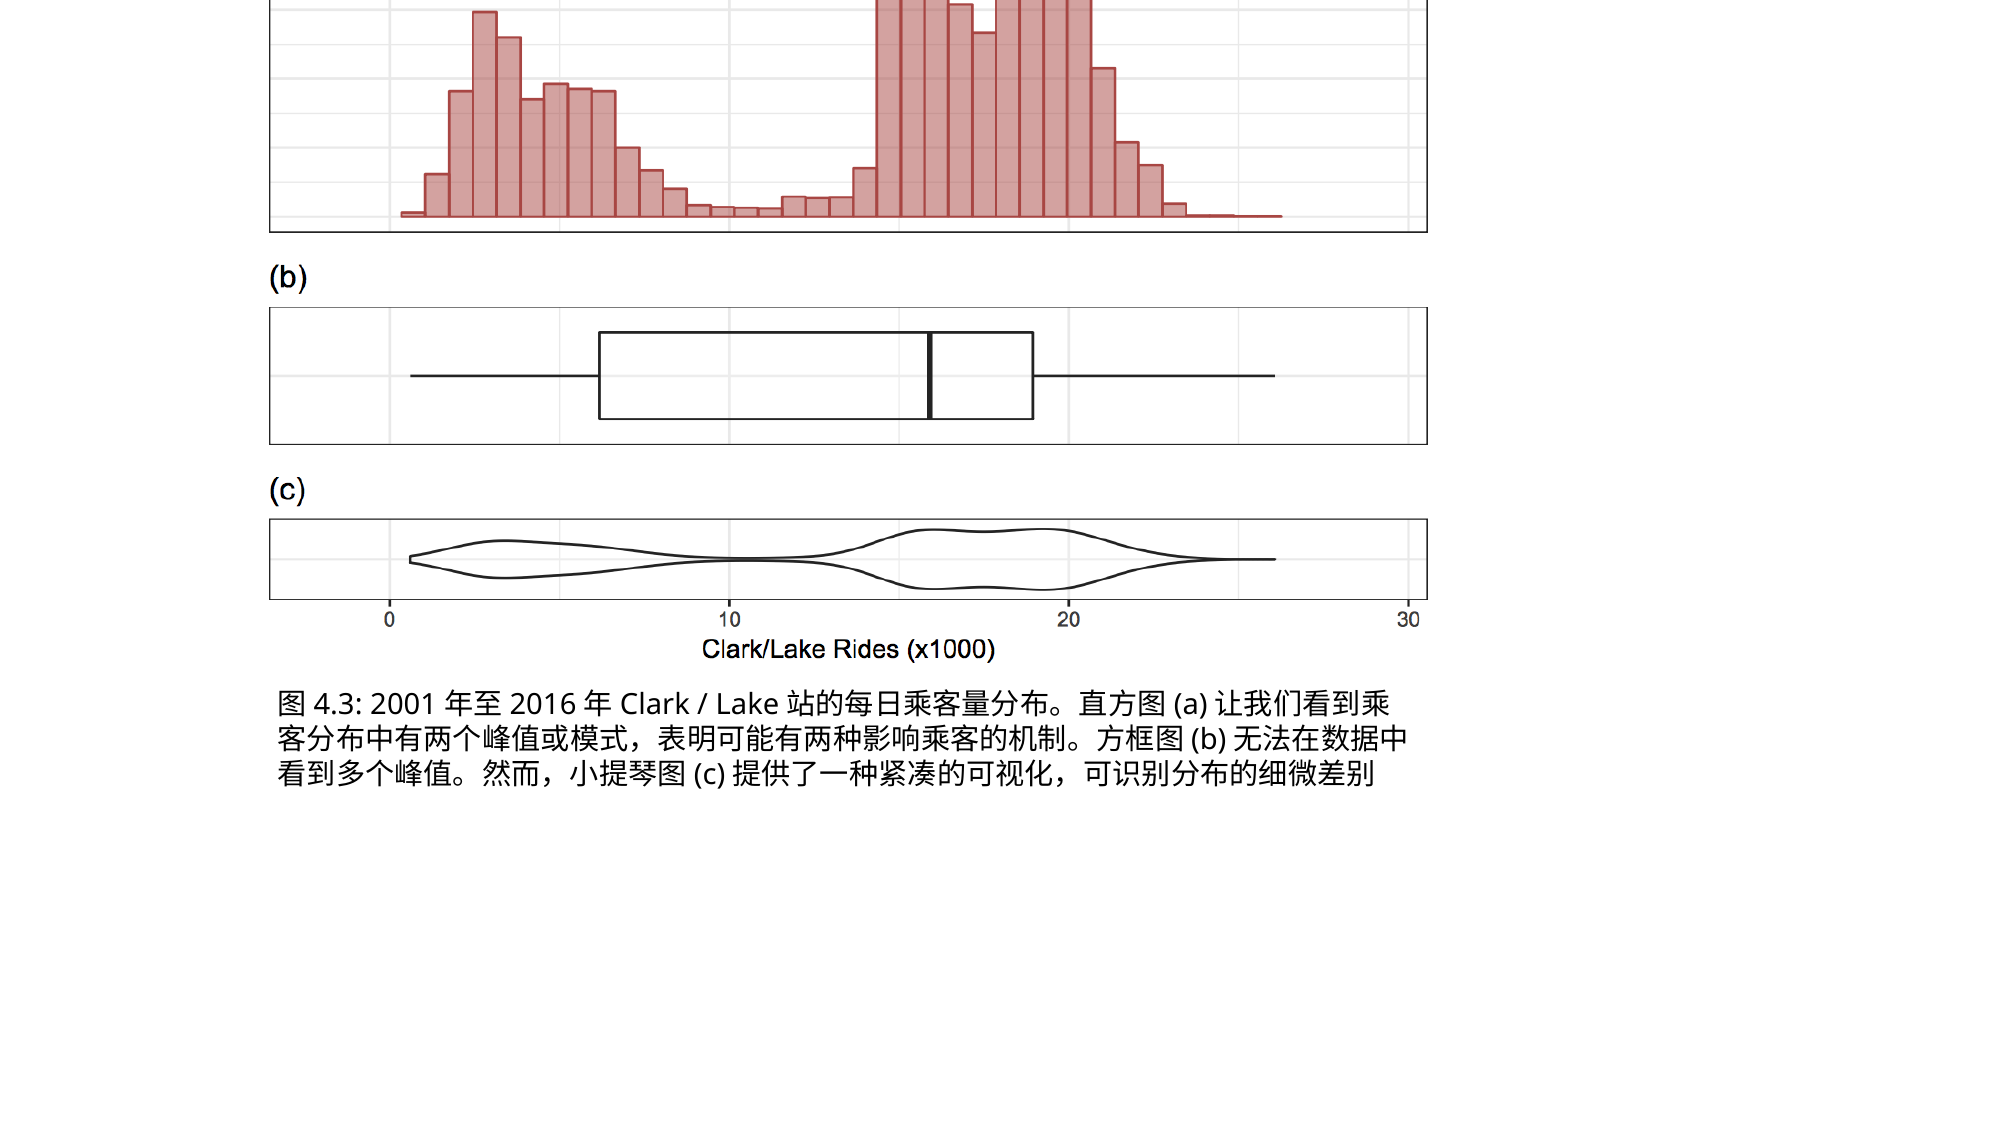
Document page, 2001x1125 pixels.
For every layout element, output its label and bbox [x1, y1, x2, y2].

text_box [120, 0, 1579, 800]
